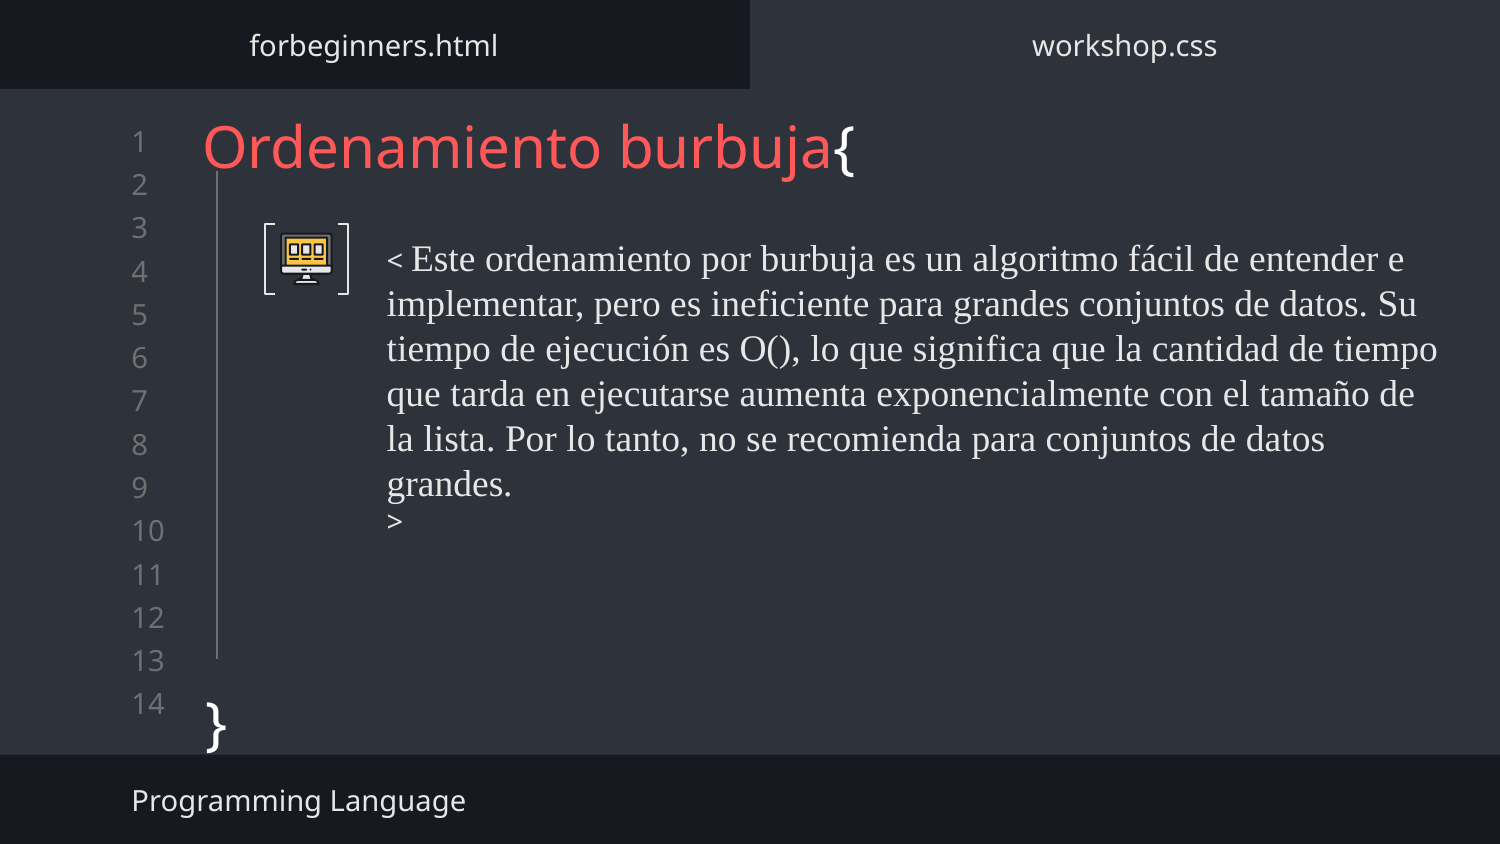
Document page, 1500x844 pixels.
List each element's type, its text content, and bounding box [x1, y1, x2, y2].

subtitle workshop.css [750, 15, 1500, 74]
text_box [175, 171, 259, 844]
subtitle Programming Language [262, 770, 915, 829]
subtitle forbeginners.html [0, 15, 749, 74]
title Ordenamiento burbuja{ [187, 101, 1014, 189]
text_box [264, 223, 349, 295]
subtitle Programming Language [116, 770, 169, 829]
